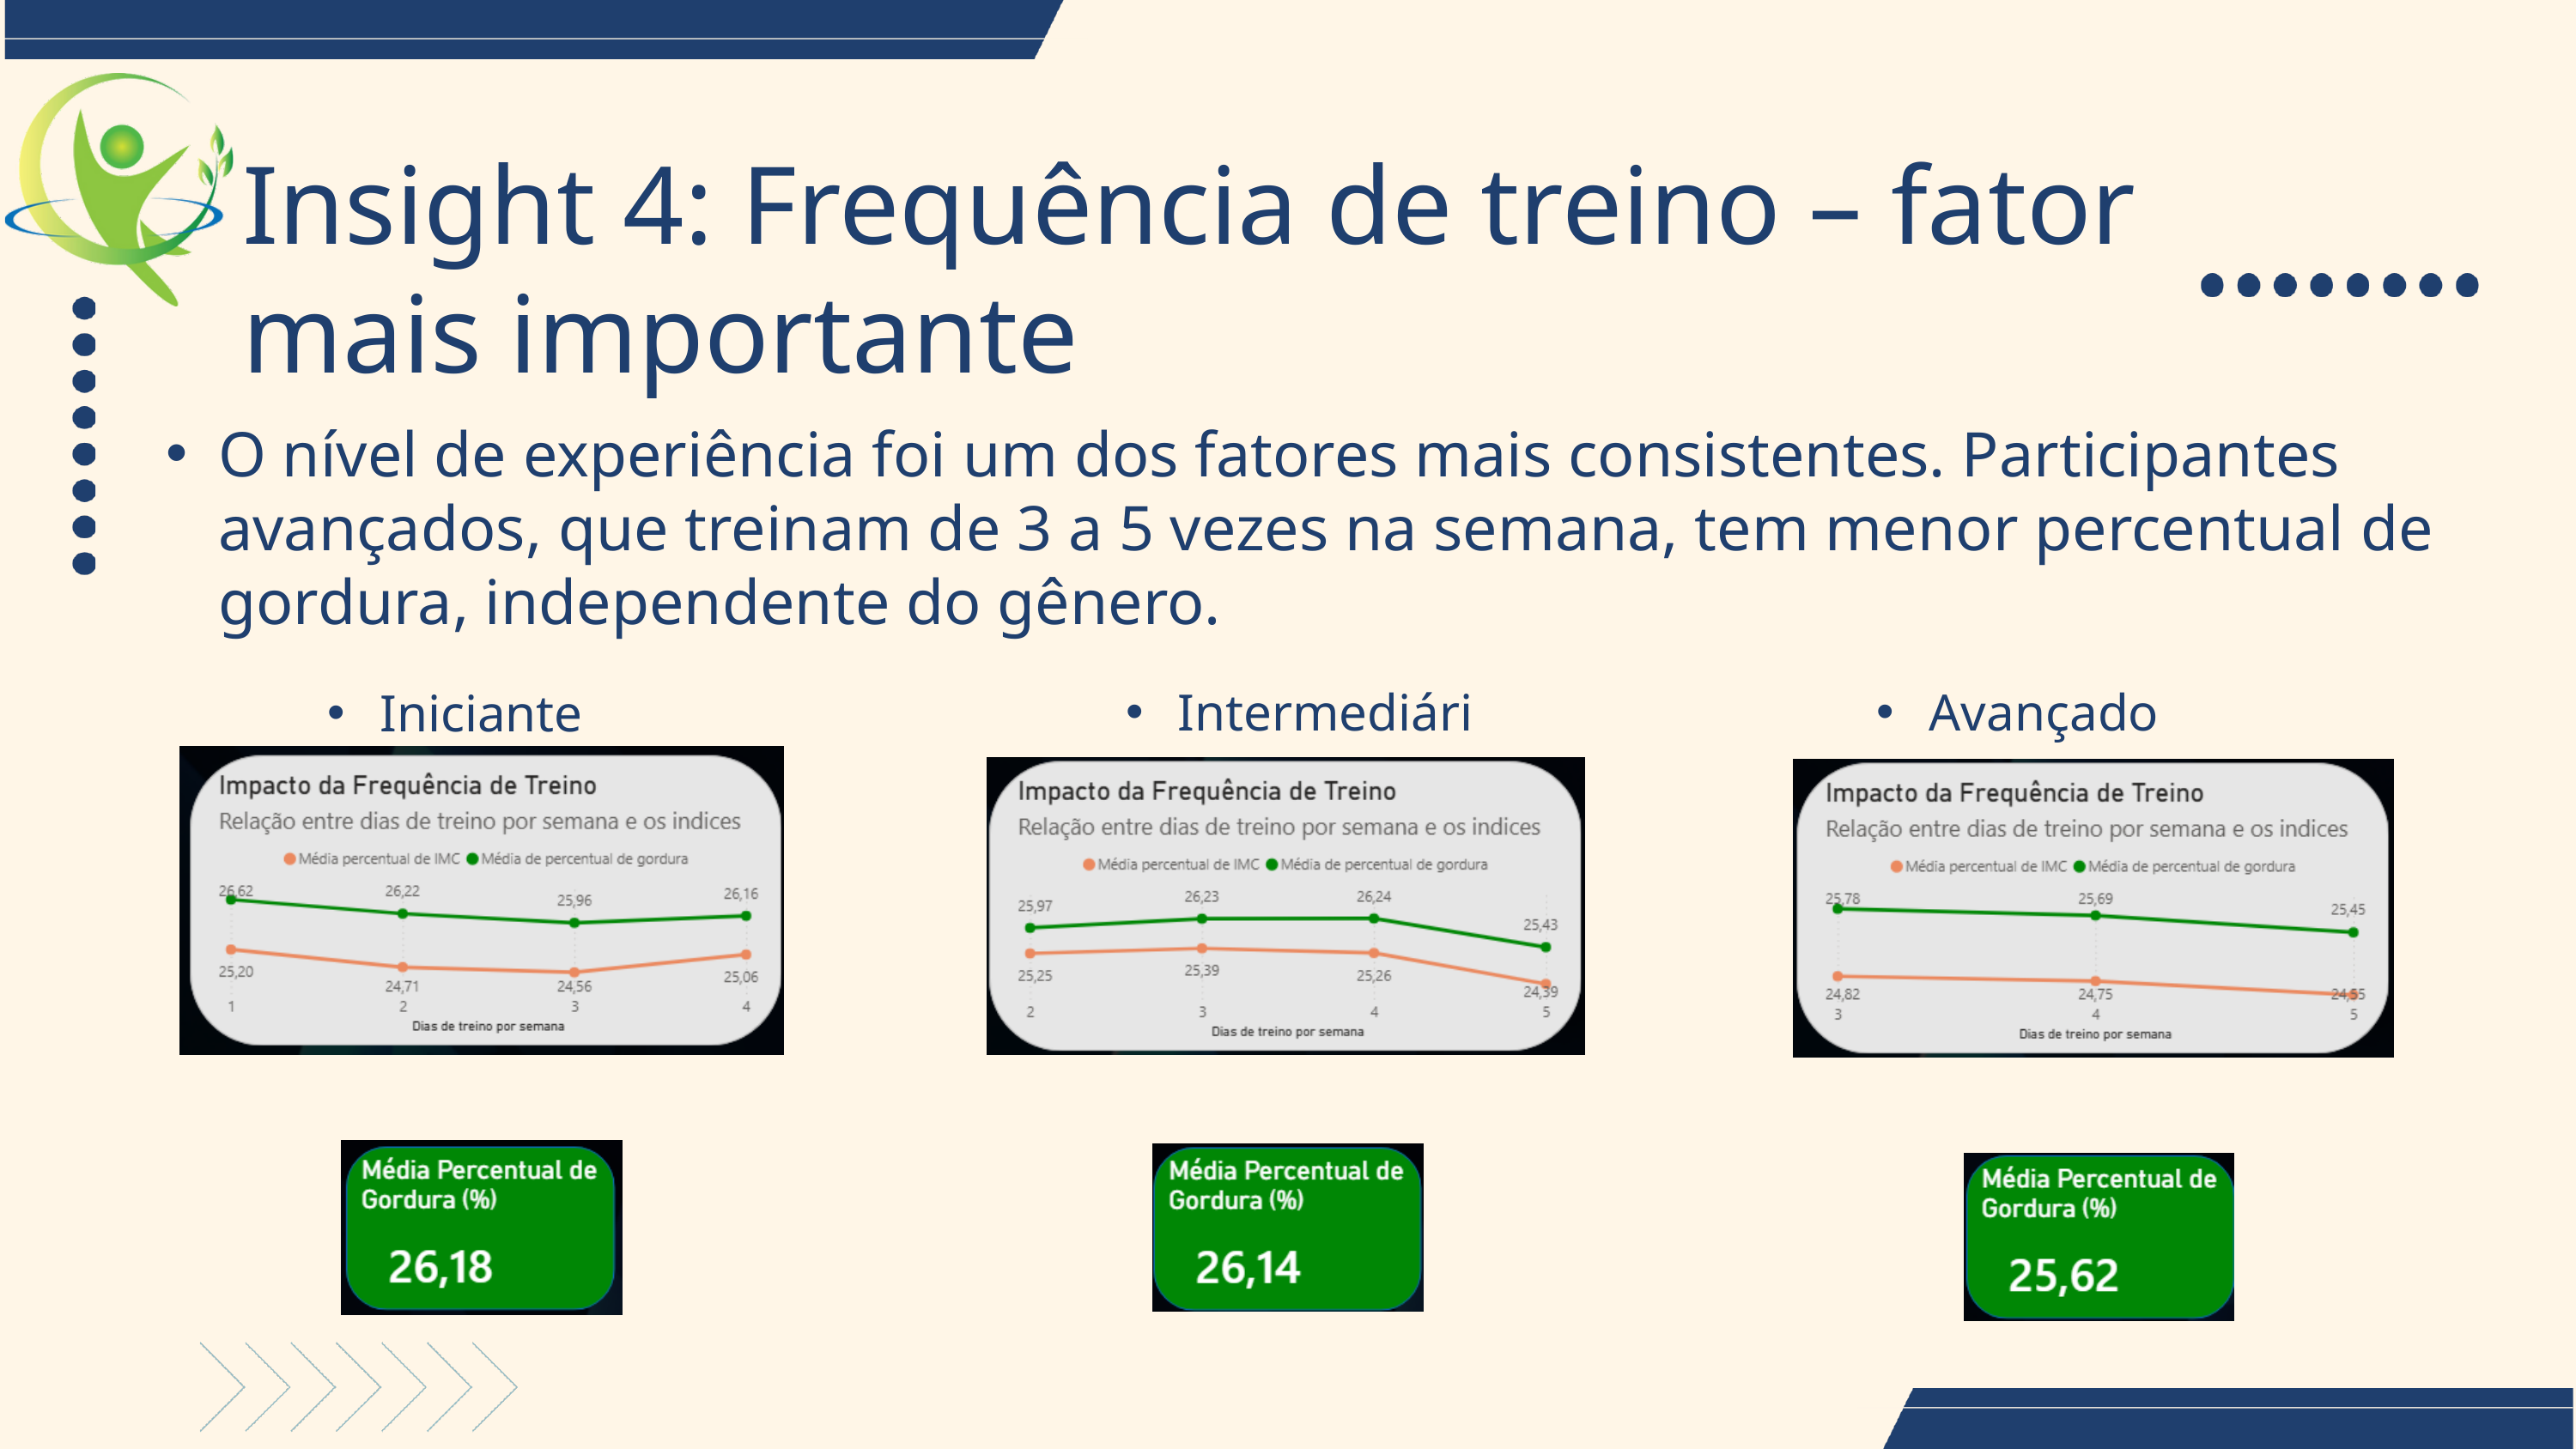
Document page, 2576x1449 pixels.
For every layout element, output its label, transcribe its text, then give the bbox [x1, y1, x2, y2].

text_box [1854, 1388, 2576, 1449]
picture [987, 756, 1585, 1056]
text_box Intermediário [1073, 667, 1492, 755]
picture [179, 746, 784, 1056]
picture [1151, 1143, 1425, 1313]
text_box [0, 0, 1094, 59]
picture [1793, 759, 2394, 1058]
text_box [2387, 273, 2481, 297]
text_box Avançado [1824, 667, 2244, 742]
picture [341, 1139, 623, 1315]
text_box [4, 73, 234, 306]
text_box O nível de experiência foi um dos fatores mais consistentes. Participantes avançados, que treinam de 3 a 5 vezes na semana, tem menor percentual de gordura, independente do gênero. [113, 415, 2476, 638]
text_box Insight 4: Frequência de treino – fator mais importante [242, 136, 2387, 395]
text_box [72, 306, 96, 575]
text_box [199, 1342, 522, 1437]
text_box Iniciante [275, 668, 695, 743]
picture [1964, 1153, 2234, 1322]
